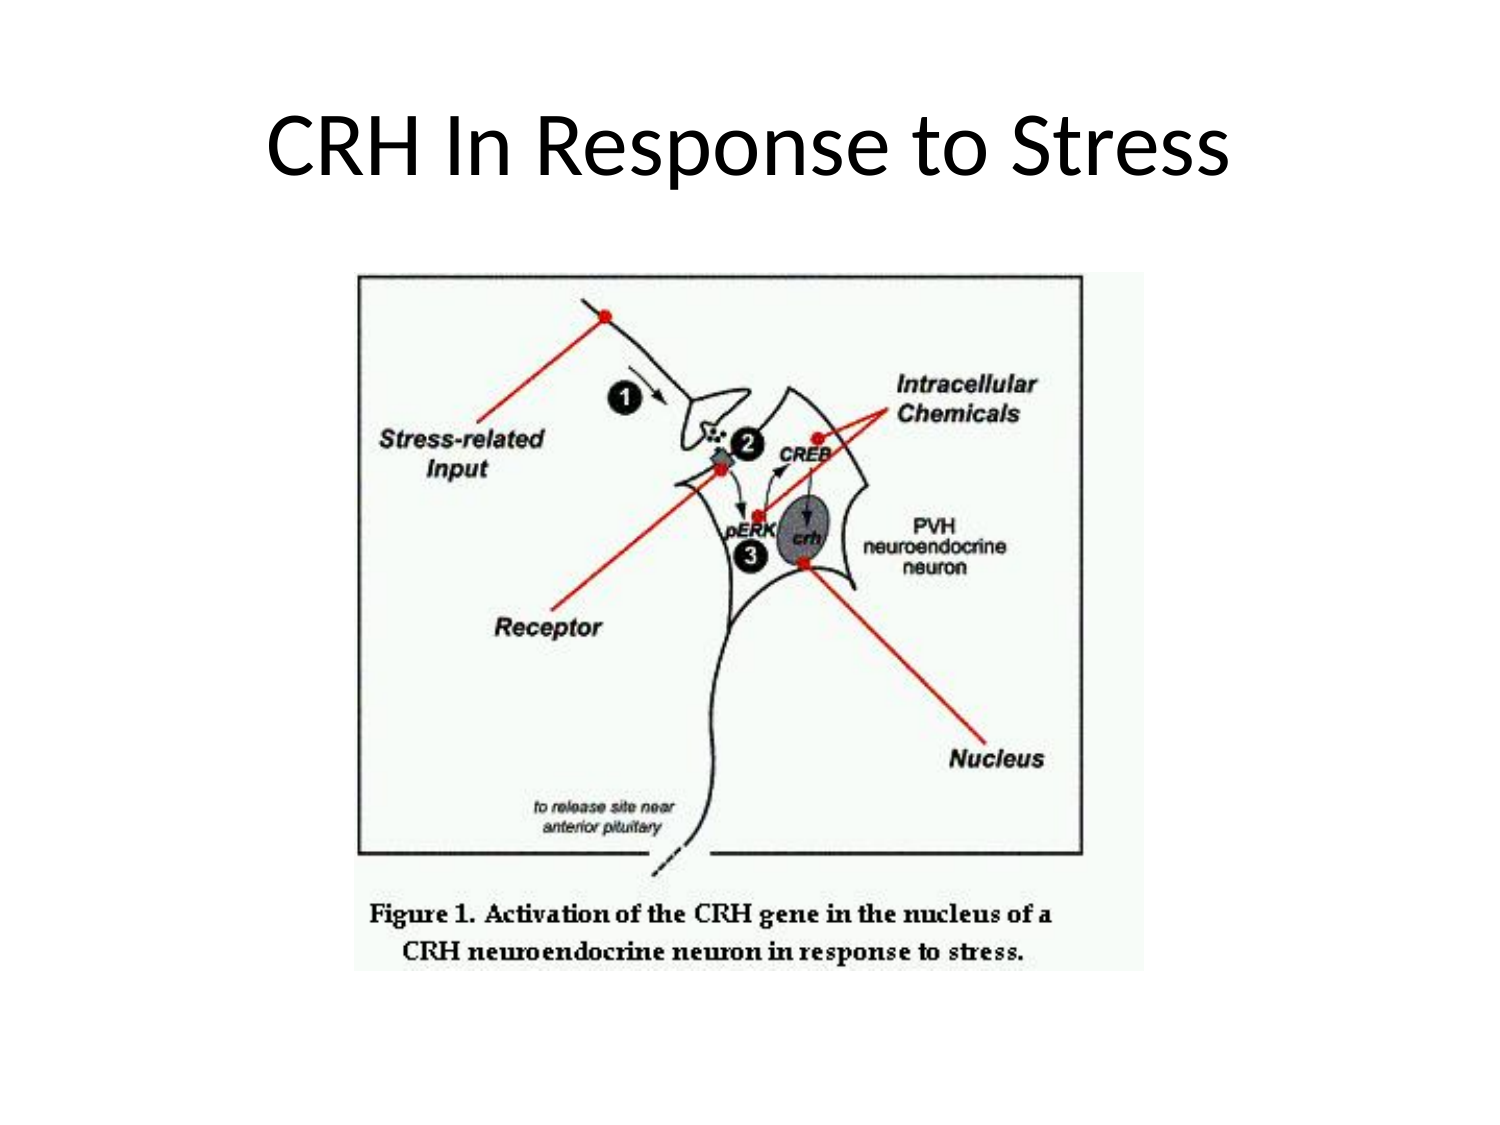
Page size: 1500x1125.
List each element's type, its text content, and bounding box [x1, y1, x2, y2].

picture [353, 272, 1144, 971]
title CRH In Response to Stress [75, 45, 1425, 233]
